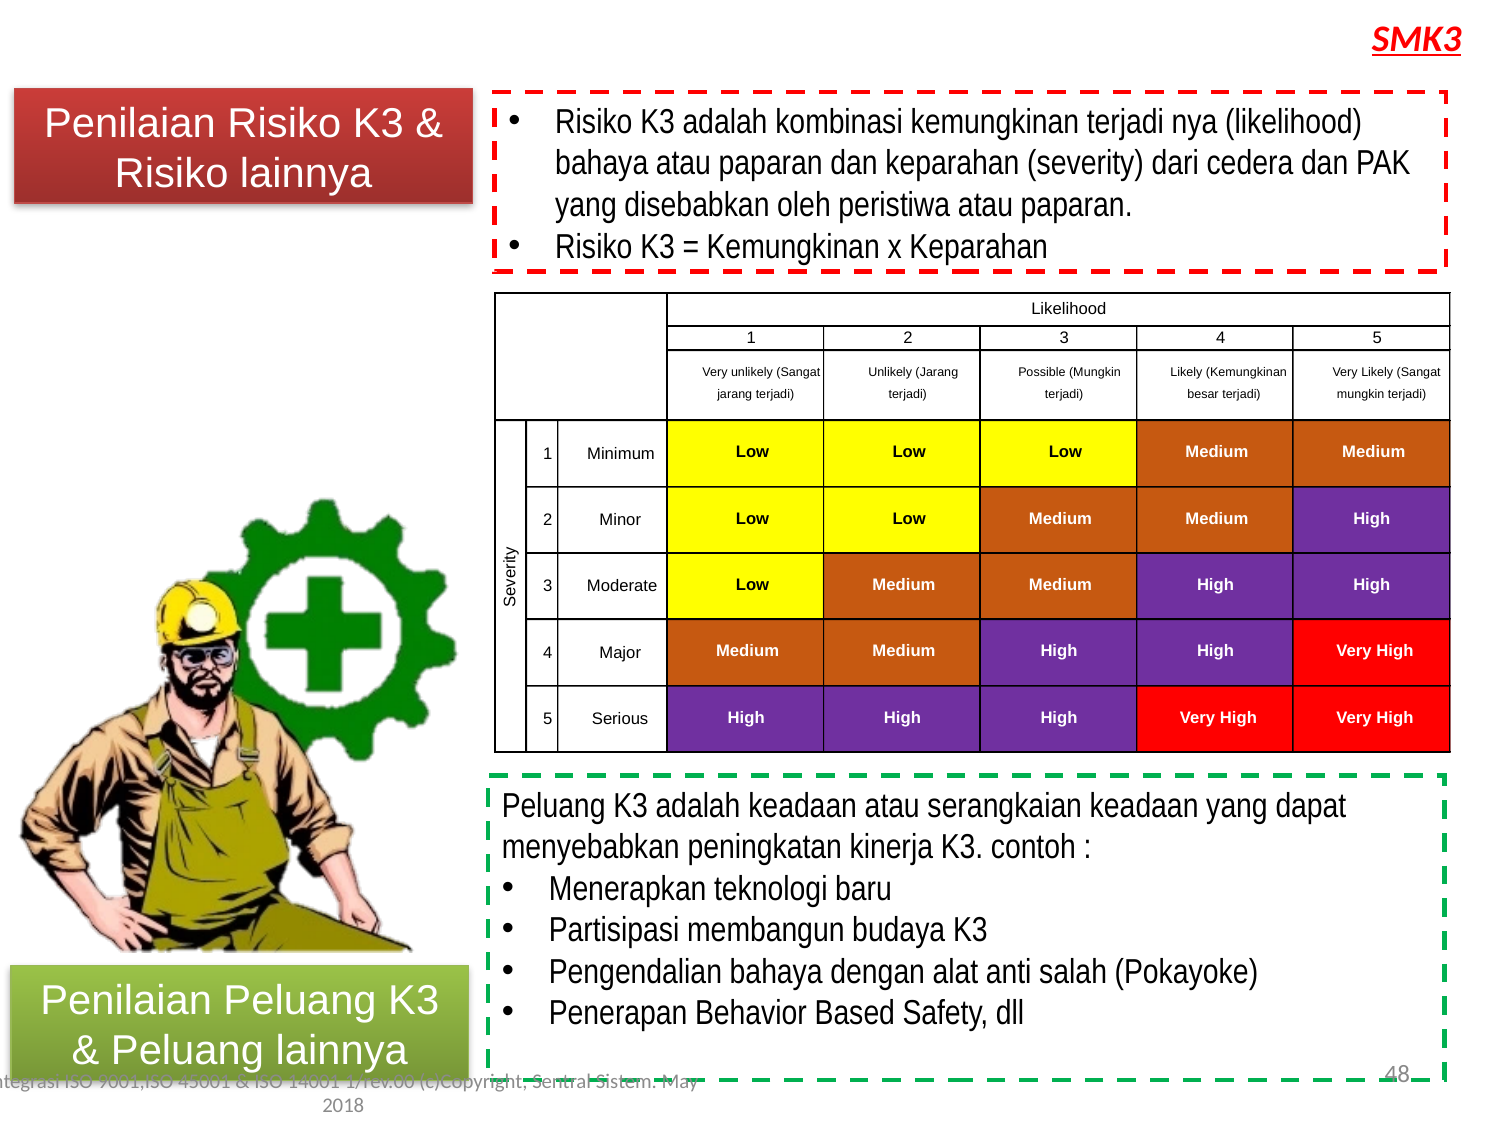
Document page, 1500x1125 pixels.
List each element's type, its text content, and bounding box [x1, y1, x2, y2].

text_box Peluang K3 adalah keadaan atau serangkaian keadaan yang dapat menyebabkan peningkatan kinerja K3. contoh : Menerapkan teknologi baru Partisipasi membangun budaya K3 Pengendalian bahaya dengan alat anti salah (Pokayoke) Penerapan Behavior Based Safety, dll [488, 775, 1445, 1080]
picture [14, 469, 493, 953]
text_box Penilaian Peluang K3 & Peluang lainnya [10, 965, 469, 1062]
slide_number 48 [1074, 1042, 1425, 1103]
text_box SMK3 [1321, 6, 1500, 81]
text_box Penilaian Risiko K3 & Risiko lainnya [14, 88, 473, 204]
text_box Risiko K3 adalah kombinasi kemungkinan terjadi nya (likelihood) bahaya atau paparan dan keparahan (severity) dari cedera dan PAK yang disebabkan oleh peristiwa atau paparan. Risiko K3 = Kemungkinan x Keparahan [494, 92, 1446, 272]
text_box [494, 292, 1473, 754]
footer Integrasi ISO 9001,ISO 45001 & ISO 14001 1/rev.00 (c)Copyright, Sentral Sistem. May 2018 [0, 1062, 716, 1123]
